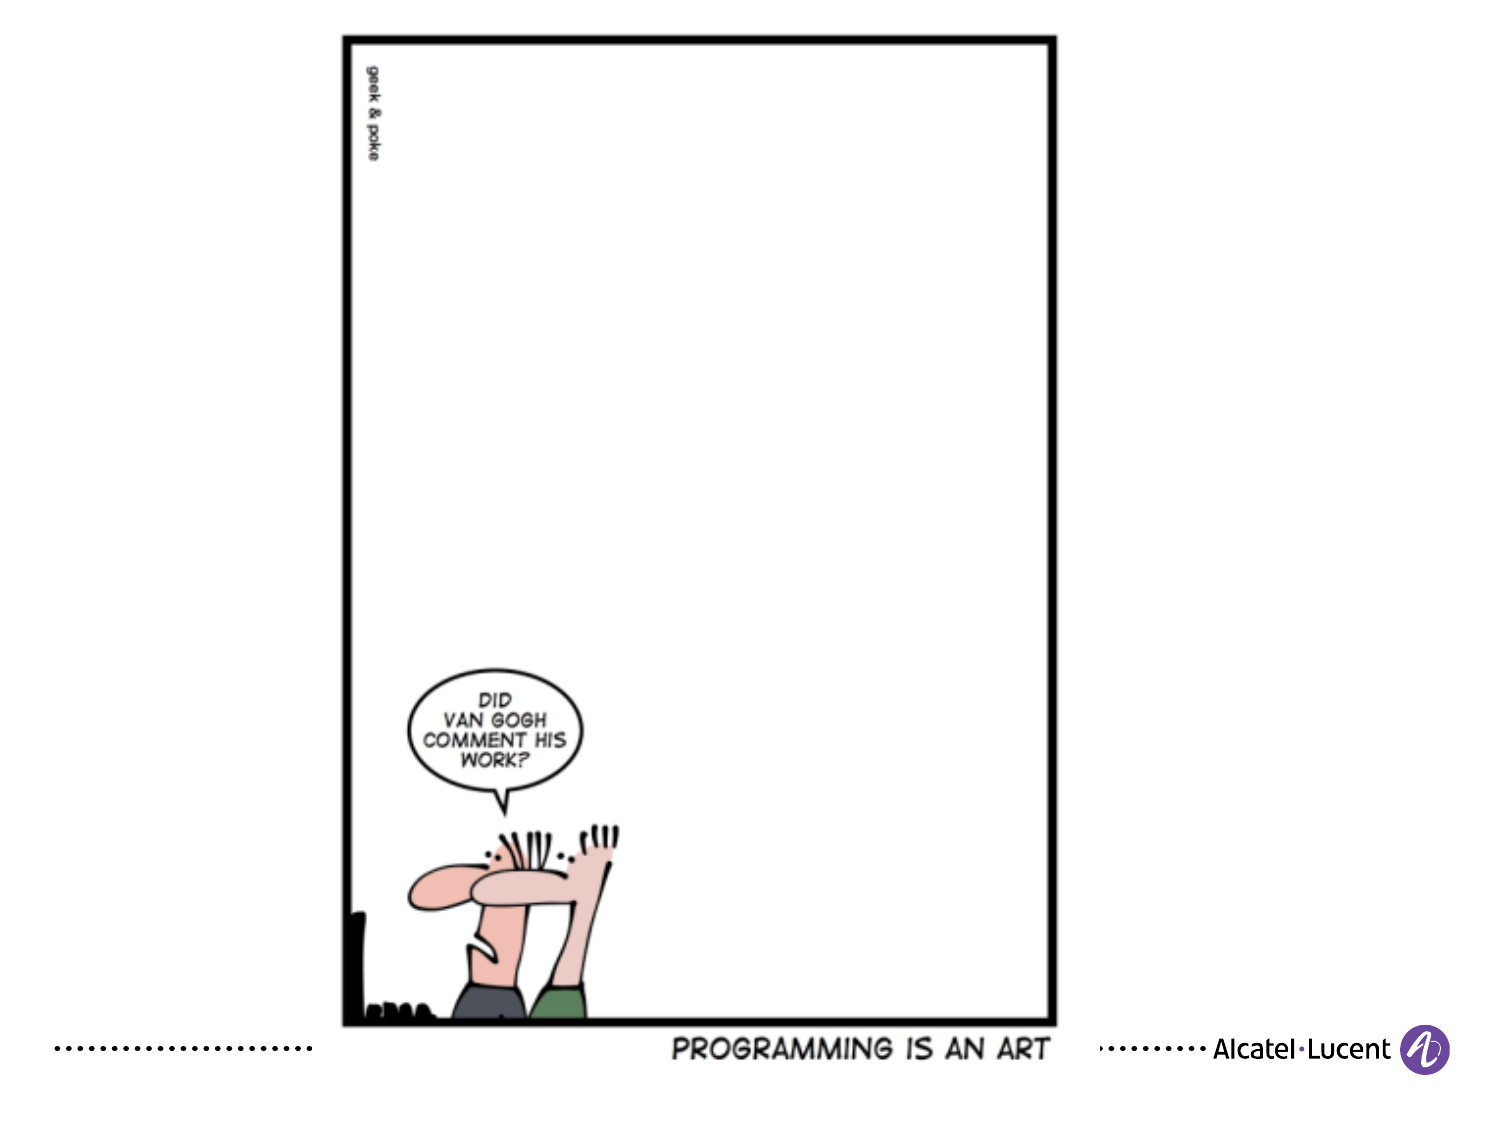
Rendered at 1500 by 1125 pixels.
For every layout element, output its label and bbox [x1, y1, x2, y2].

picture [312, 0, 1101, 1109]
